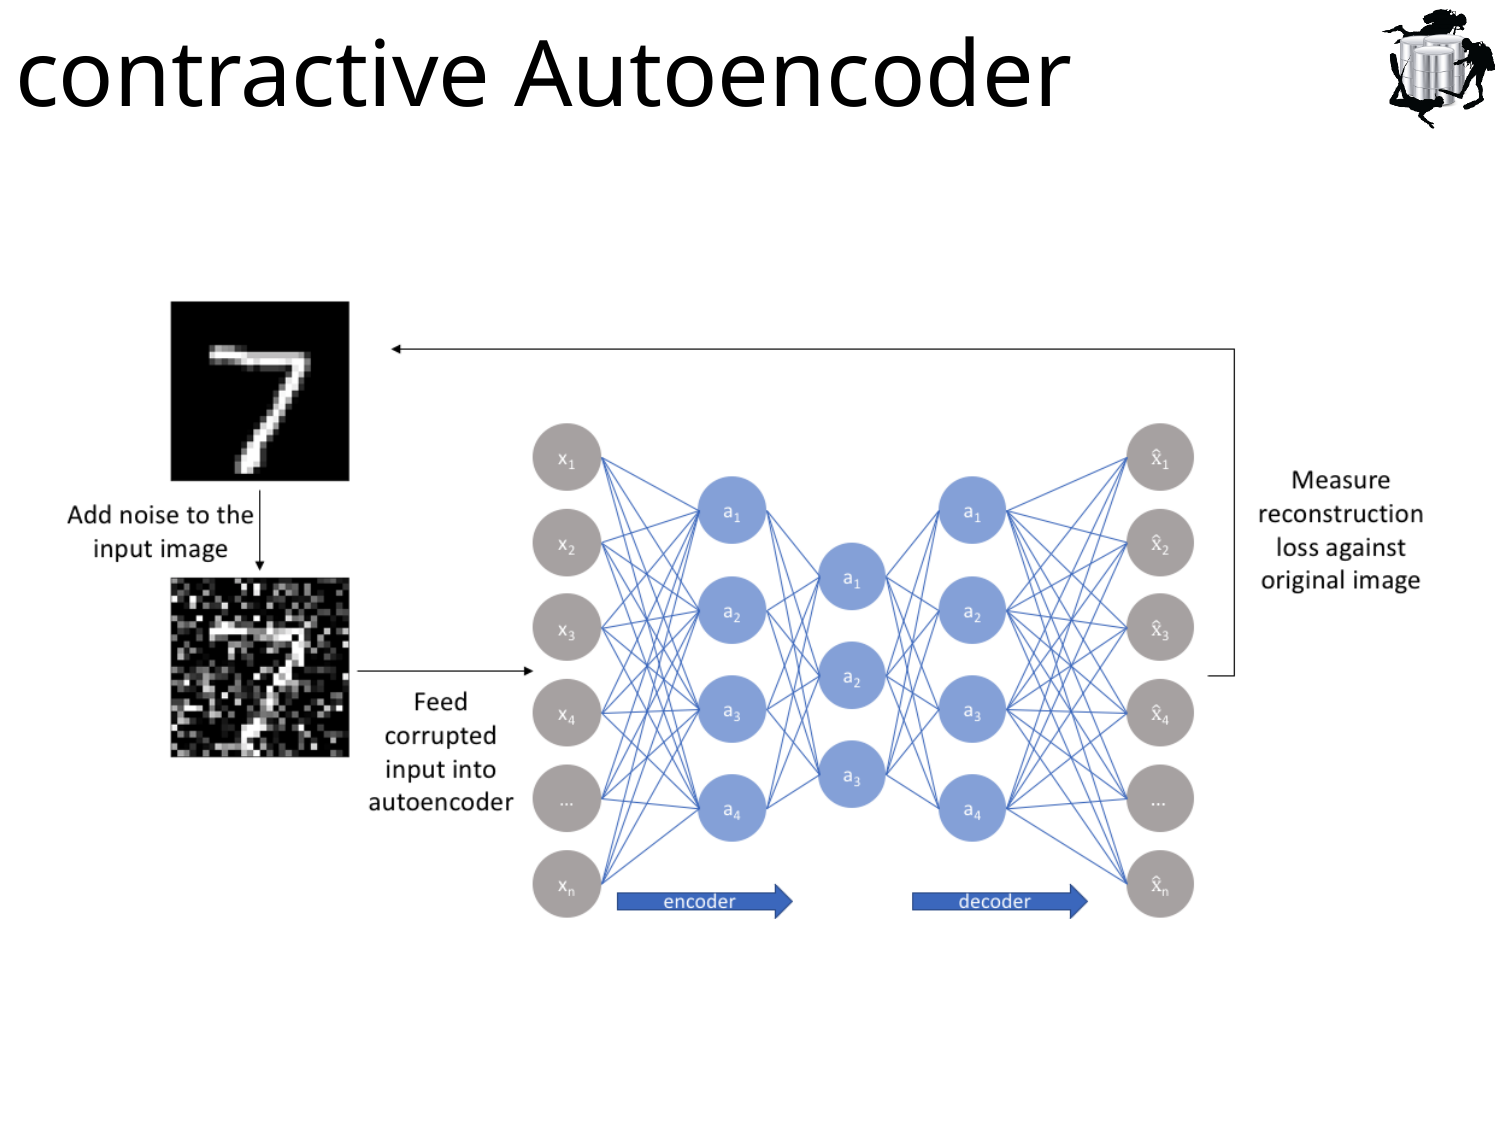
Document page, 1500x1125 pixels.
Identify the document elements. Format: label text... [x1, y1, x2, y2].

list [34, 263, 1482, 925]
title contractive Autoencoder [0, 11, 1377, 143]
picture [1376, 5, 1498, 131]
